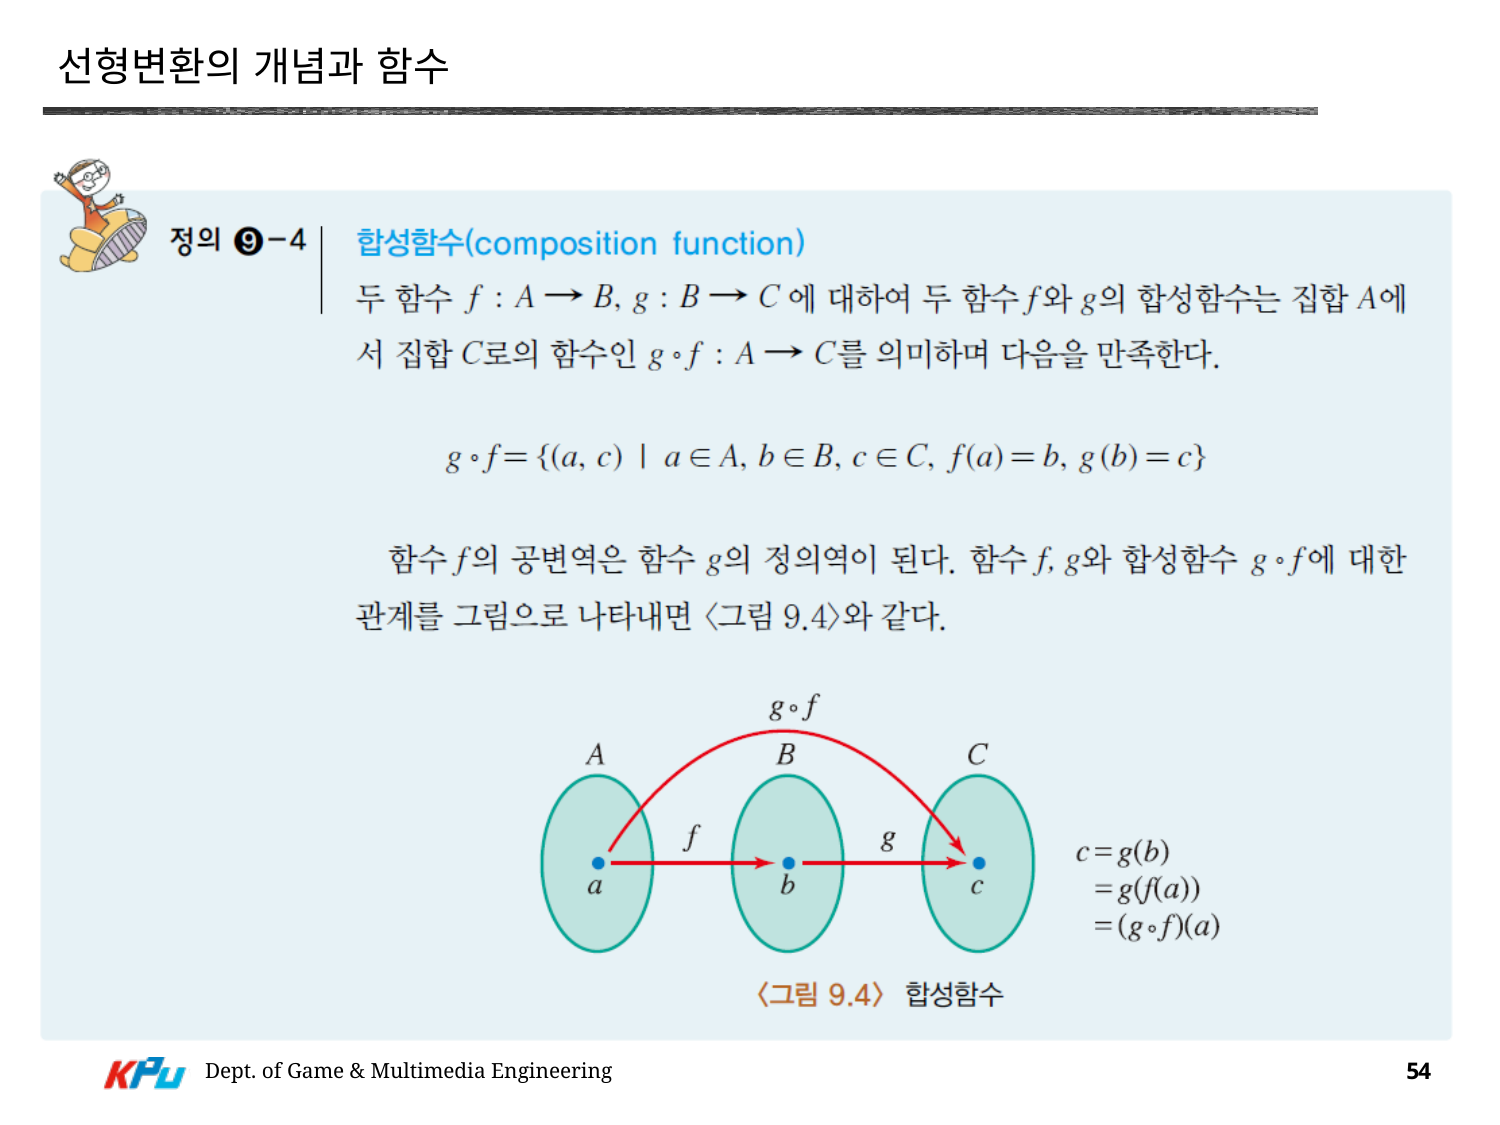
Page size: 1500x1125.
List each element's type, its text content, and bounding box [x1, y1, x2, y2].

picture [0, 148, 1500, 1057]
slide_number 54 [1379, 1058, 1459, 1103]
title 선형변환의 개념과 함수 [42, 39, 1458, 98]
picture [92, 1058, 191, 1120]
footer Dept. of Game & Multimedia Engineering [190, 1058, 879, 1103]
